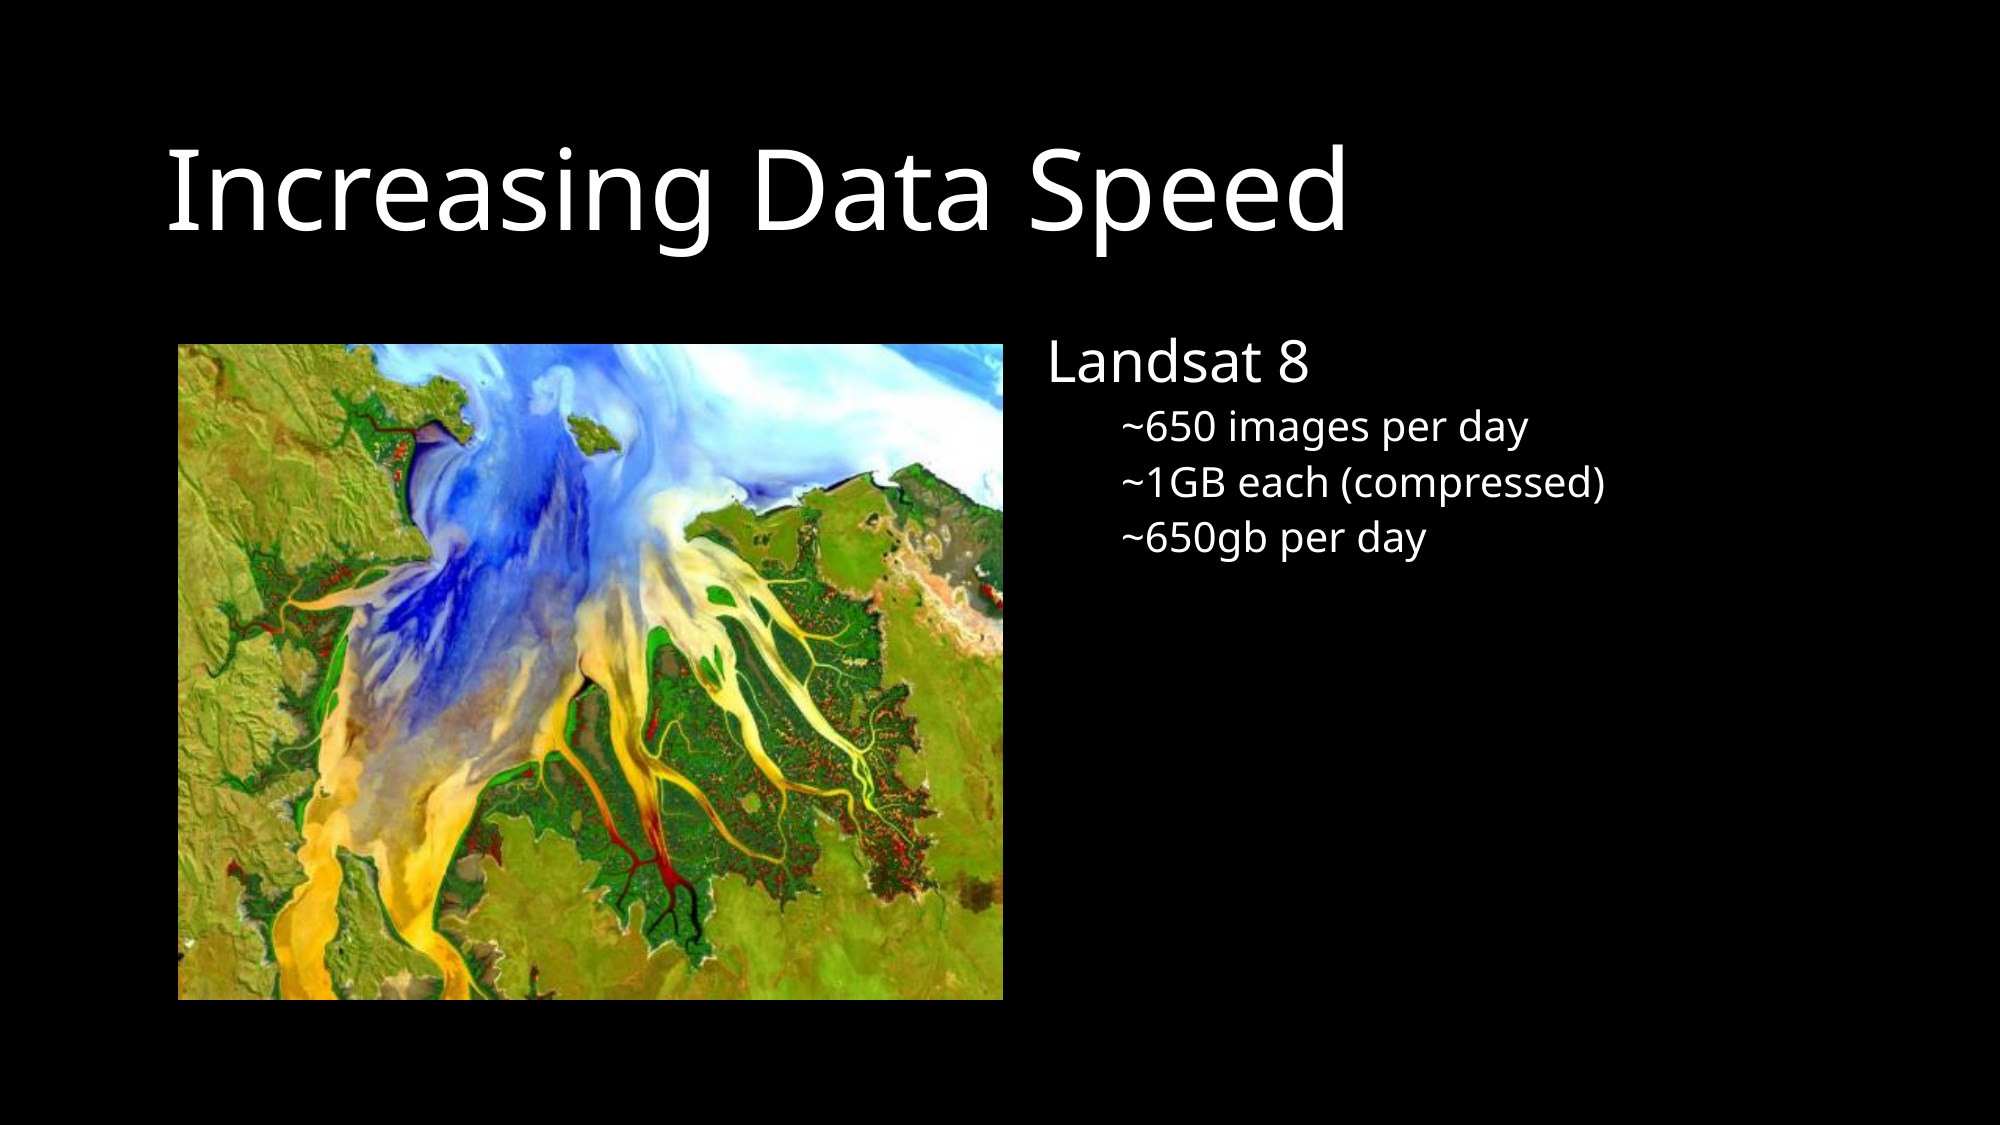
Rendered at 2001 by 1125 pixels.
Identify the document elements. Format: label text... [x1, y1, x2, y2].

title Increasing Data Speed [150, 99, 1850, 288]
picture [178, 344, 1003, 1000]
text_box Landsat 8 ~650 images per day ~1GB each (compressed) ~650gb per day [1031, 324, 1865, 1000]
